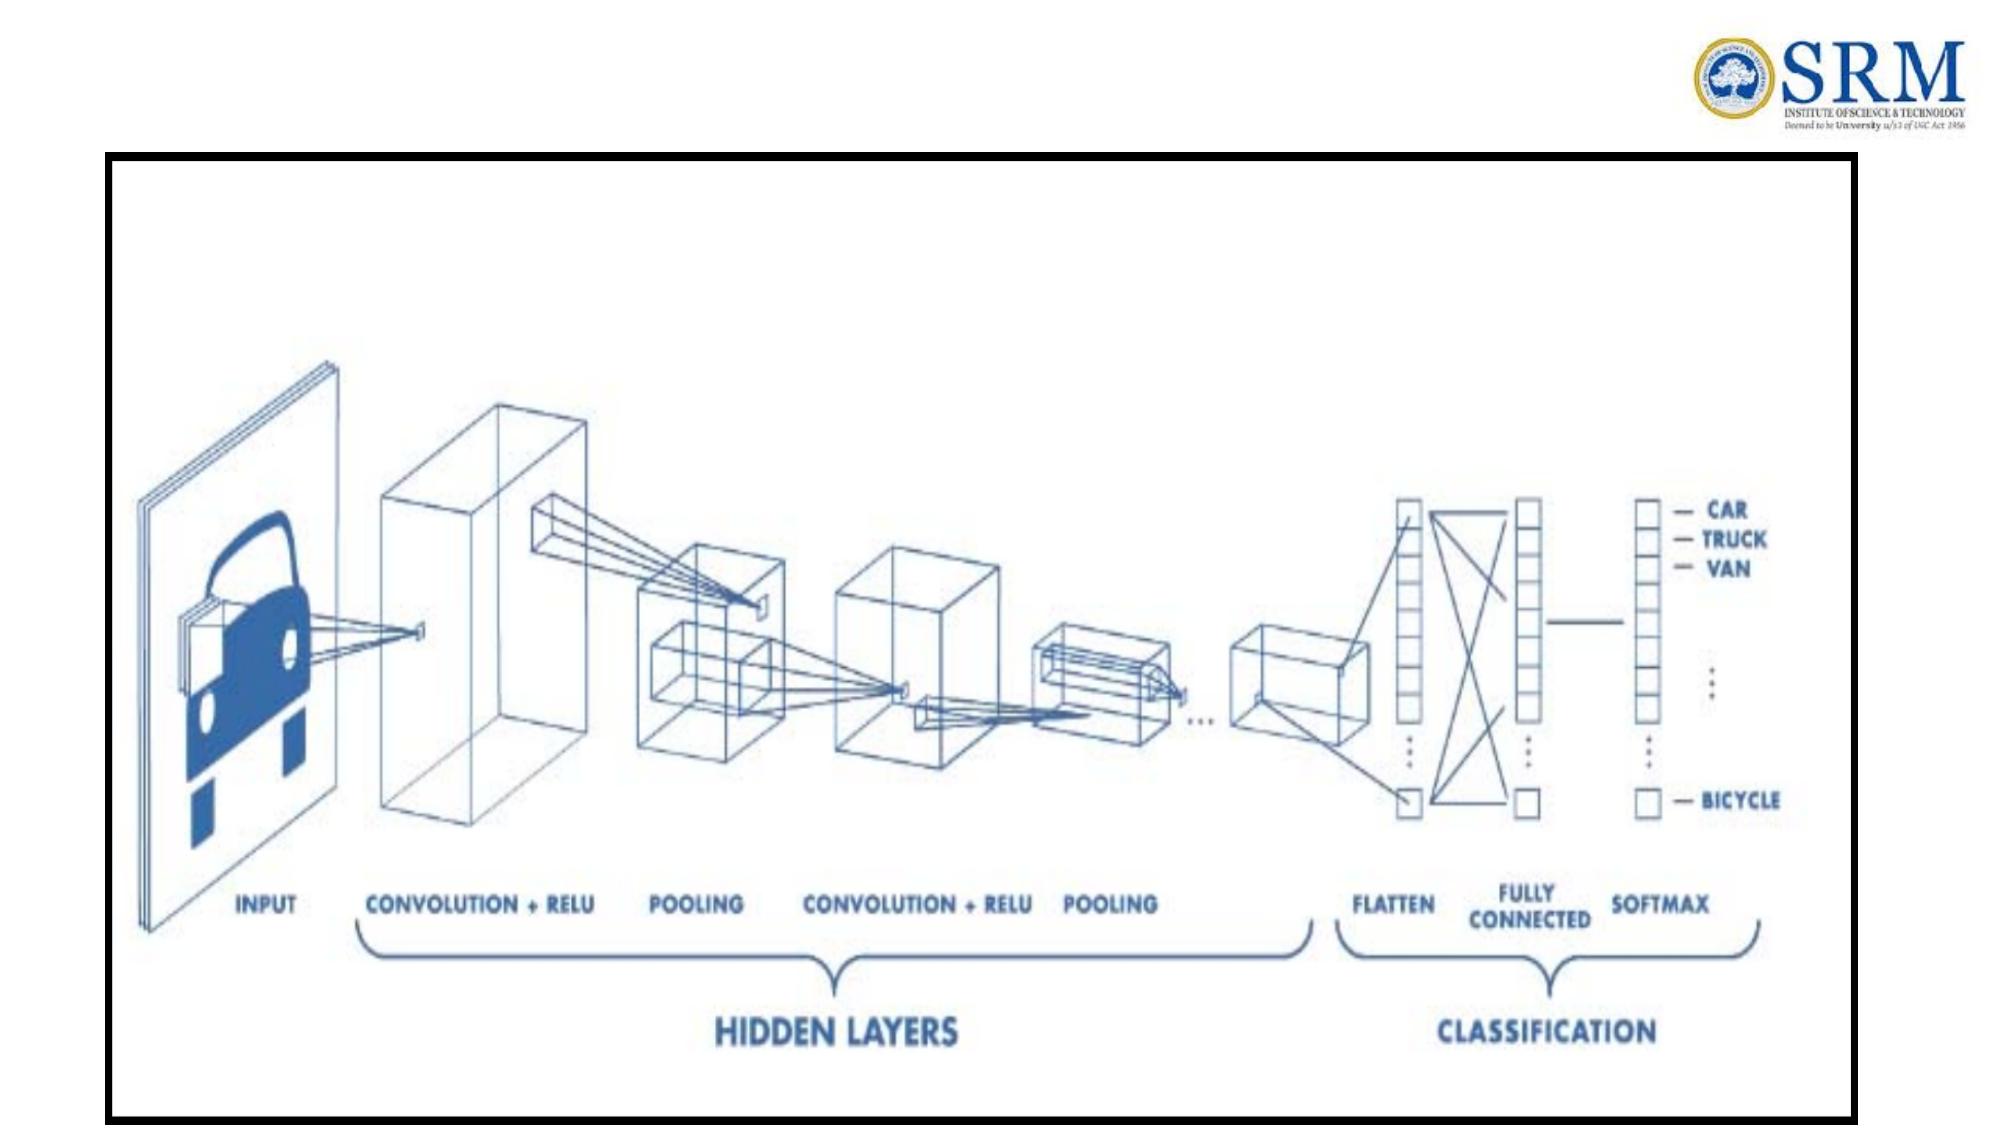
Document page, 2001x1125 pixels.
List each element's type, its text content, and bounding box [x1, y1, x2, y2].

slide_number 133 [1858, 1042, 1863, 1103]
picture [1673, 15, 2000, 149]
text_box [105, 152, 1858, 1125]
